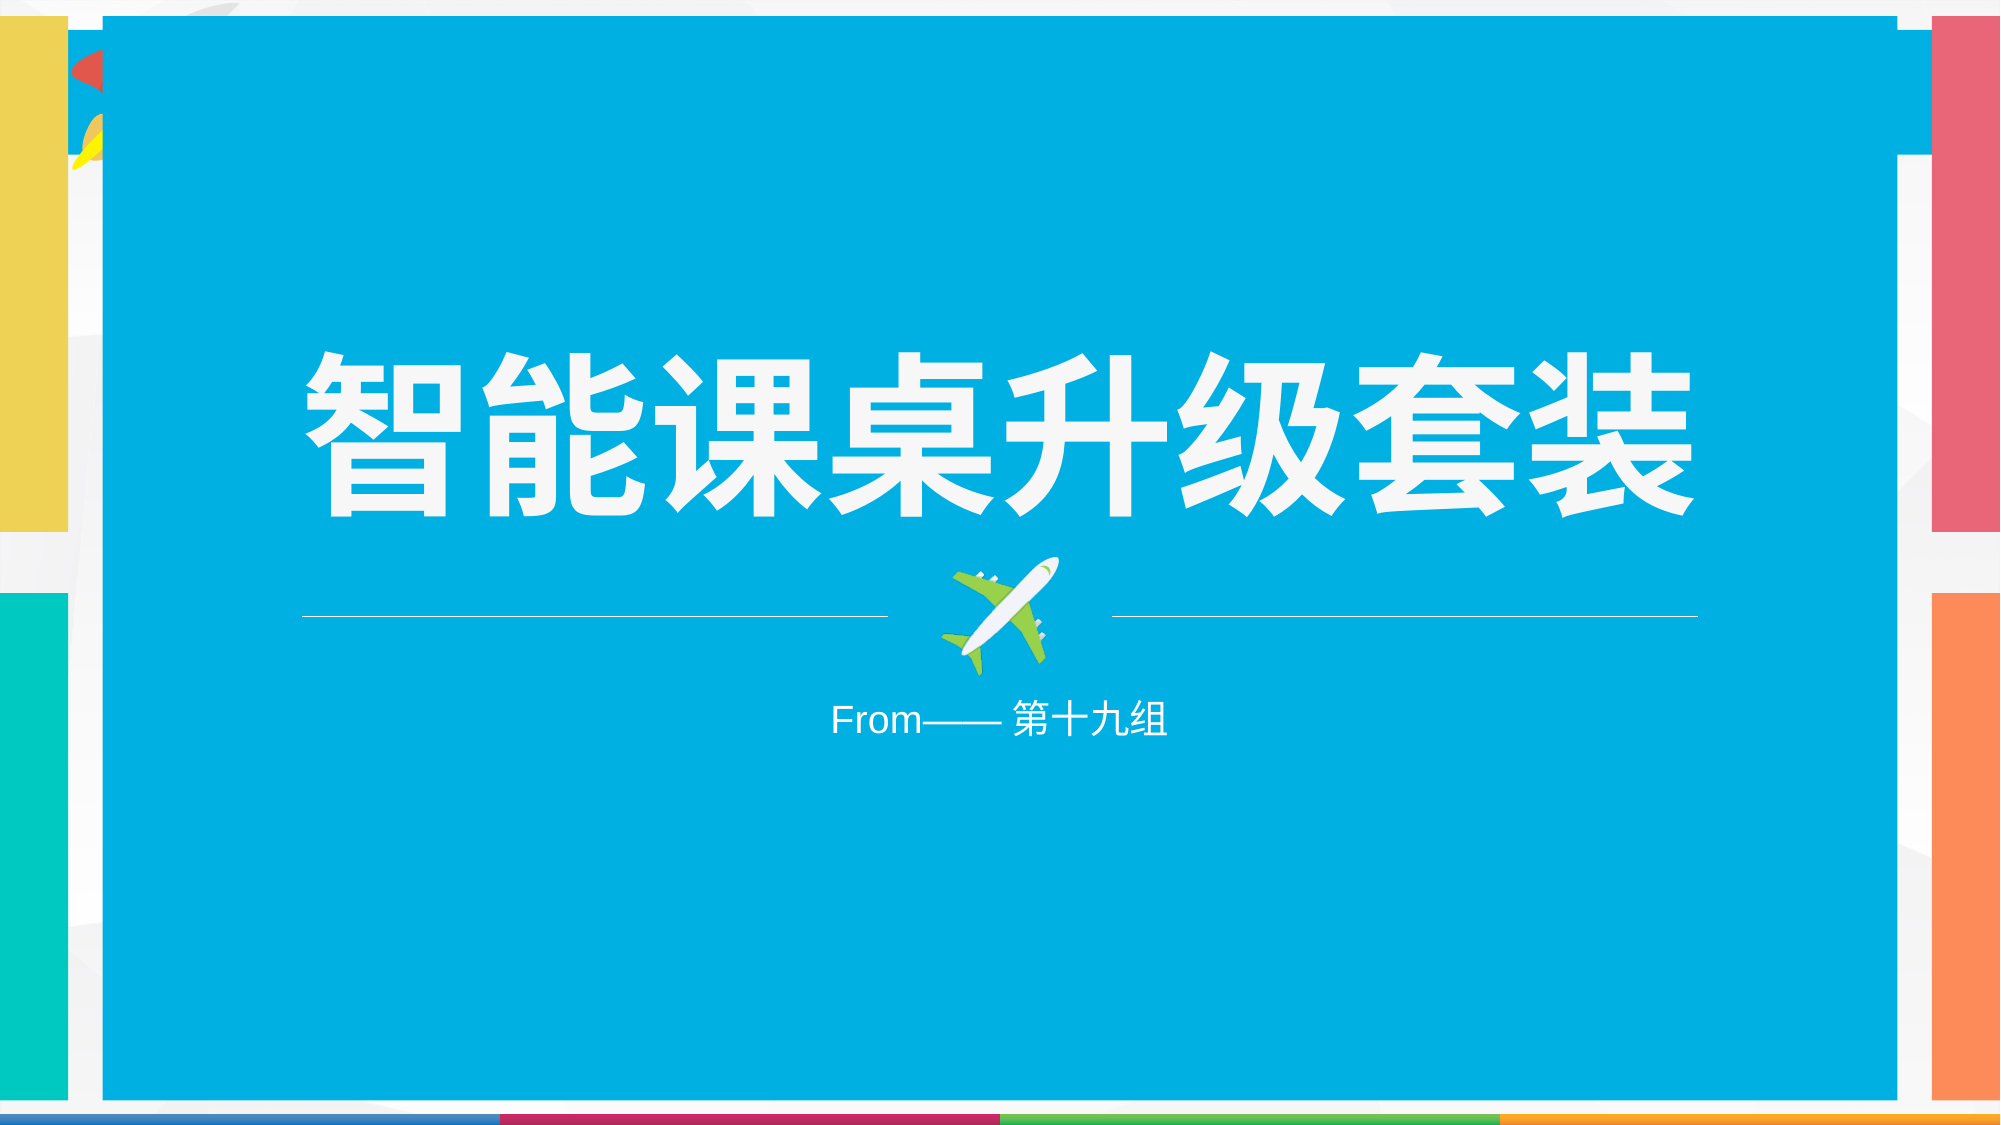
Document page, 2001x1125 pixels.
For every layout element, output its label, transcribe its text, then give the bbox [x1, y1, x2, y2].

title 智能课桌升级套装 [249, 154, 1751, 547]
picture [0, 0, 2001, 1125]
subtitle From——第十九组 [249, 691, 1751, 763]
picture [942, 558, 1058, 674]
